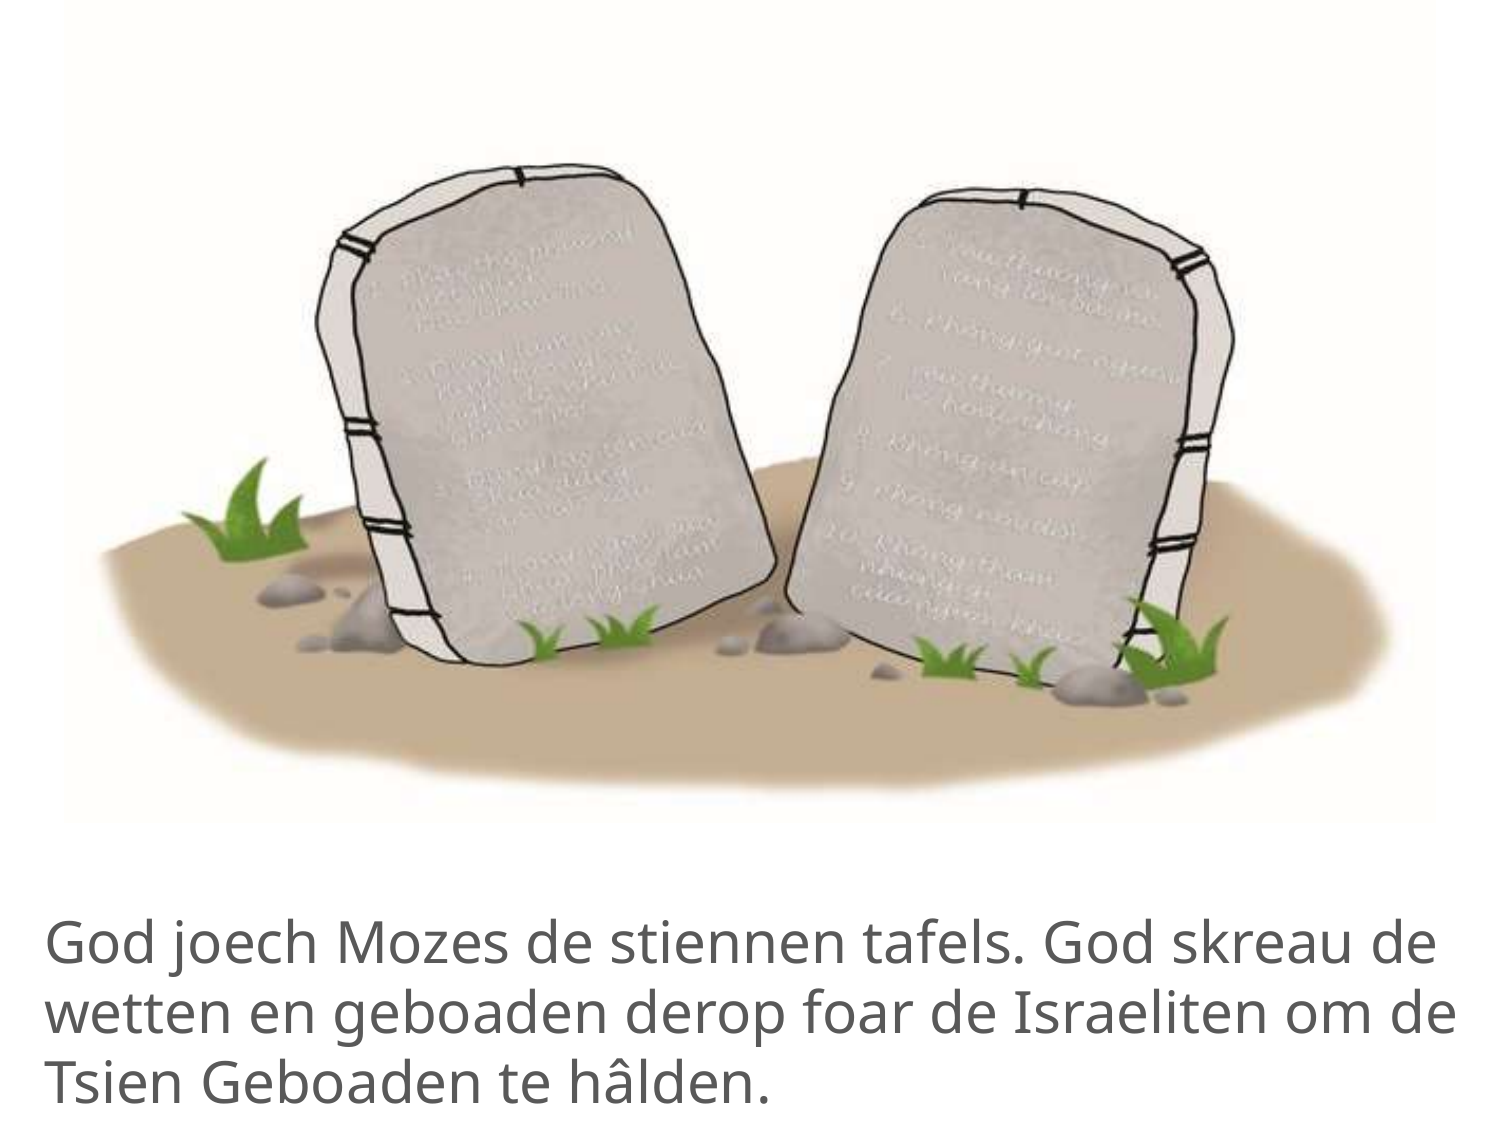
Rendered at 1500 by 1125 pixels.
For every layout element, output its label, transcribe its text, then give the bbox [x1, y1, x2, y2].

text_box God joech Mozes de stiennen tafels. God skreau de wetten en geboaden derop foar de Israeliten om de Tsien Geboaden te hâlden. [29, 897, 1500, 1123]
picture [64, 0, 1436, 823]
